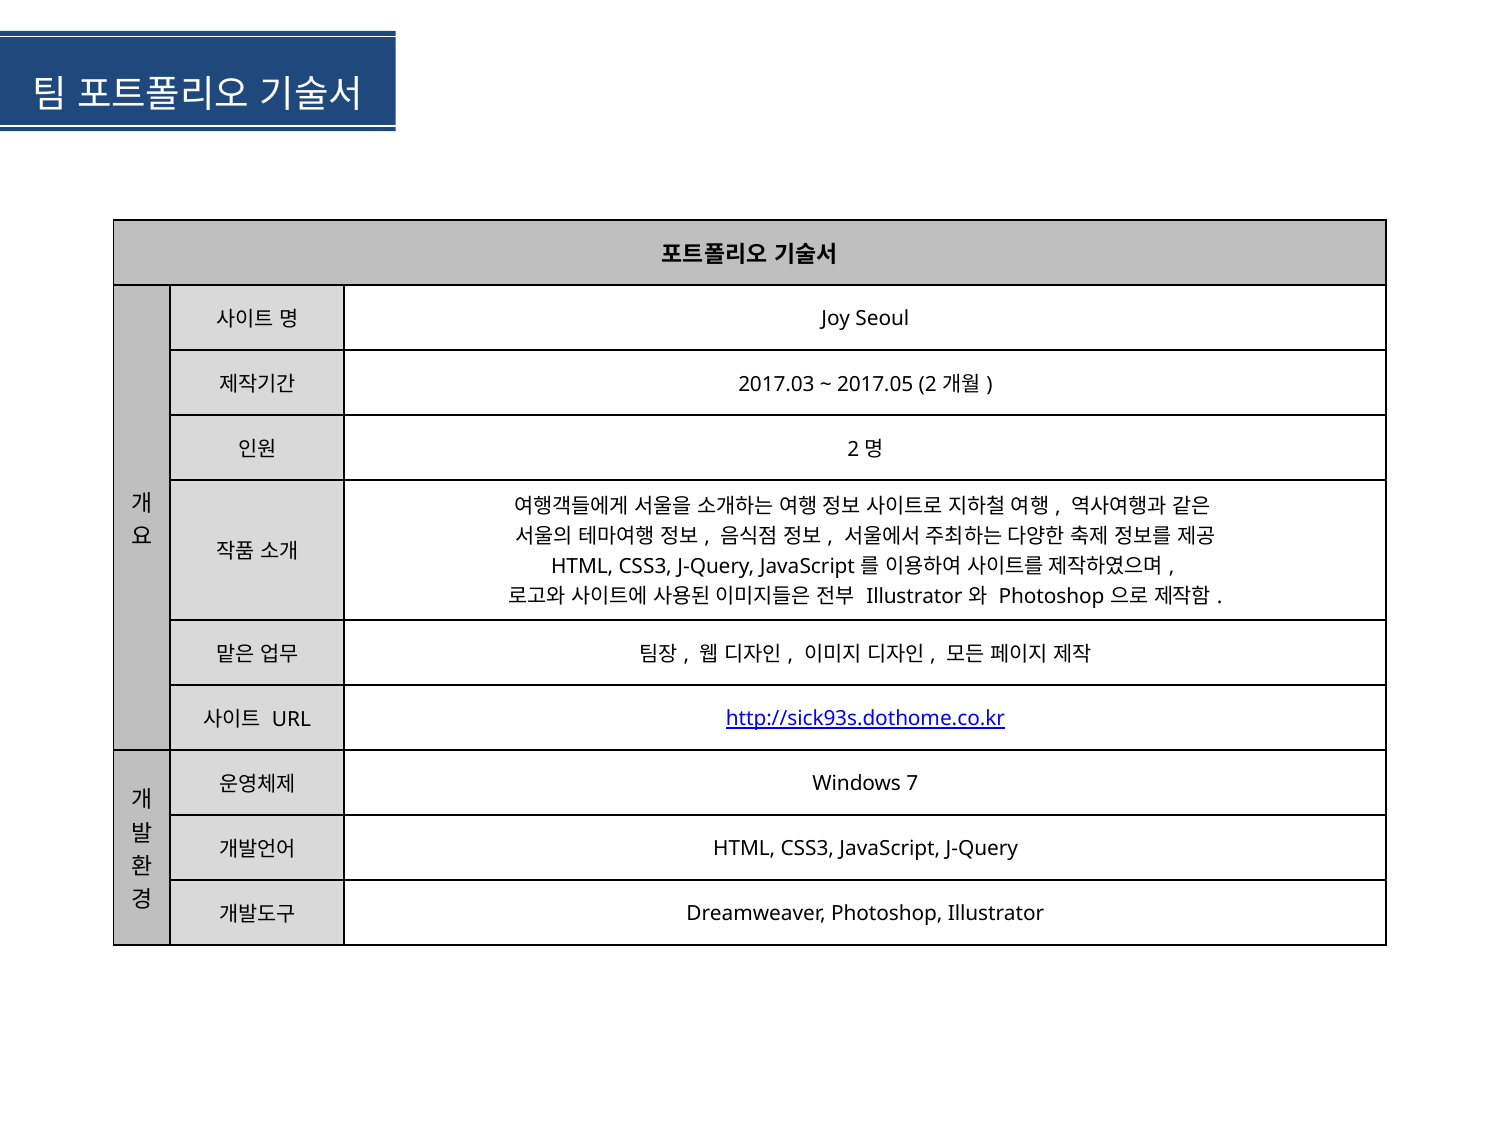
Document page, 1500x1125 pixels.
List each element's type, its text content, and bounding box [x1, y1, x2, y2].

table_cell 사이트 URL [171, 686, 343, 749]
table_cell 개발환경 [114, 751, 169, 944]
table_cell http://sick93s.dothome.co.kr [345, 686, 1385, 749]
table_cell 제작기간 [171, 351, 343, 414]
table_cell 2명 [345, 416, 1385, 479]
table_cell 팀장, 웹 디자인, 이미지 디자인, 모든 페이지 제작 [345, 621, 1385, 684]
table_cell HTML, CSS3, JavaScript, J-Query [345, 816, 1385, 879]
table_cell 개요 [114, 286, 169, 749]
table_cell Joy Seoul [345, 286, 1385, 349]
table_cell 여행객들에게 서울을 소개하는 여행 정보 사이트로 지하철 여행, 역사여행과 같은 서울의 테마여행 정보, 음식점 정보, 서울에서 주최하는 다양한 축제 정보를 제공 HTML, CSS3, J-Query, JavaScript를 이용하여 사이트를 제작하였으며, 로고와 사이트에 사용된 이미지들은 전부 Illustrator와 Photoshop으로 제작함. [345, 481, 1385, 619]
table_cell 사이트 명 [171, 286, 343, 349]
table_header 포트폴리오 기술서 [114, 221, 1385, 284]
table_cell 작품 소개 [171, 481, 343, 619]
table_cell Windows 7 [345, 751, 1385, 814]
table_cell Dreamweaver, Photoshop, Illustrator [345, 881, 1385, 944]
table_cell 2017.03 ~ 2017.05 (2개월) [345, 351, 1385, 414]
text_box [0, 30, 396, 132]
table_cell 인원 [171, 416, 343, 479]
table_cell 개발도구 [171, 881, 343, 944]
table_cell 개발언어 [171, 816, 343, 879]
table_cell 운영체제 [171, 751, 343, 814]
table_cell 맡은 업무 [171, 621, 343, 684]
